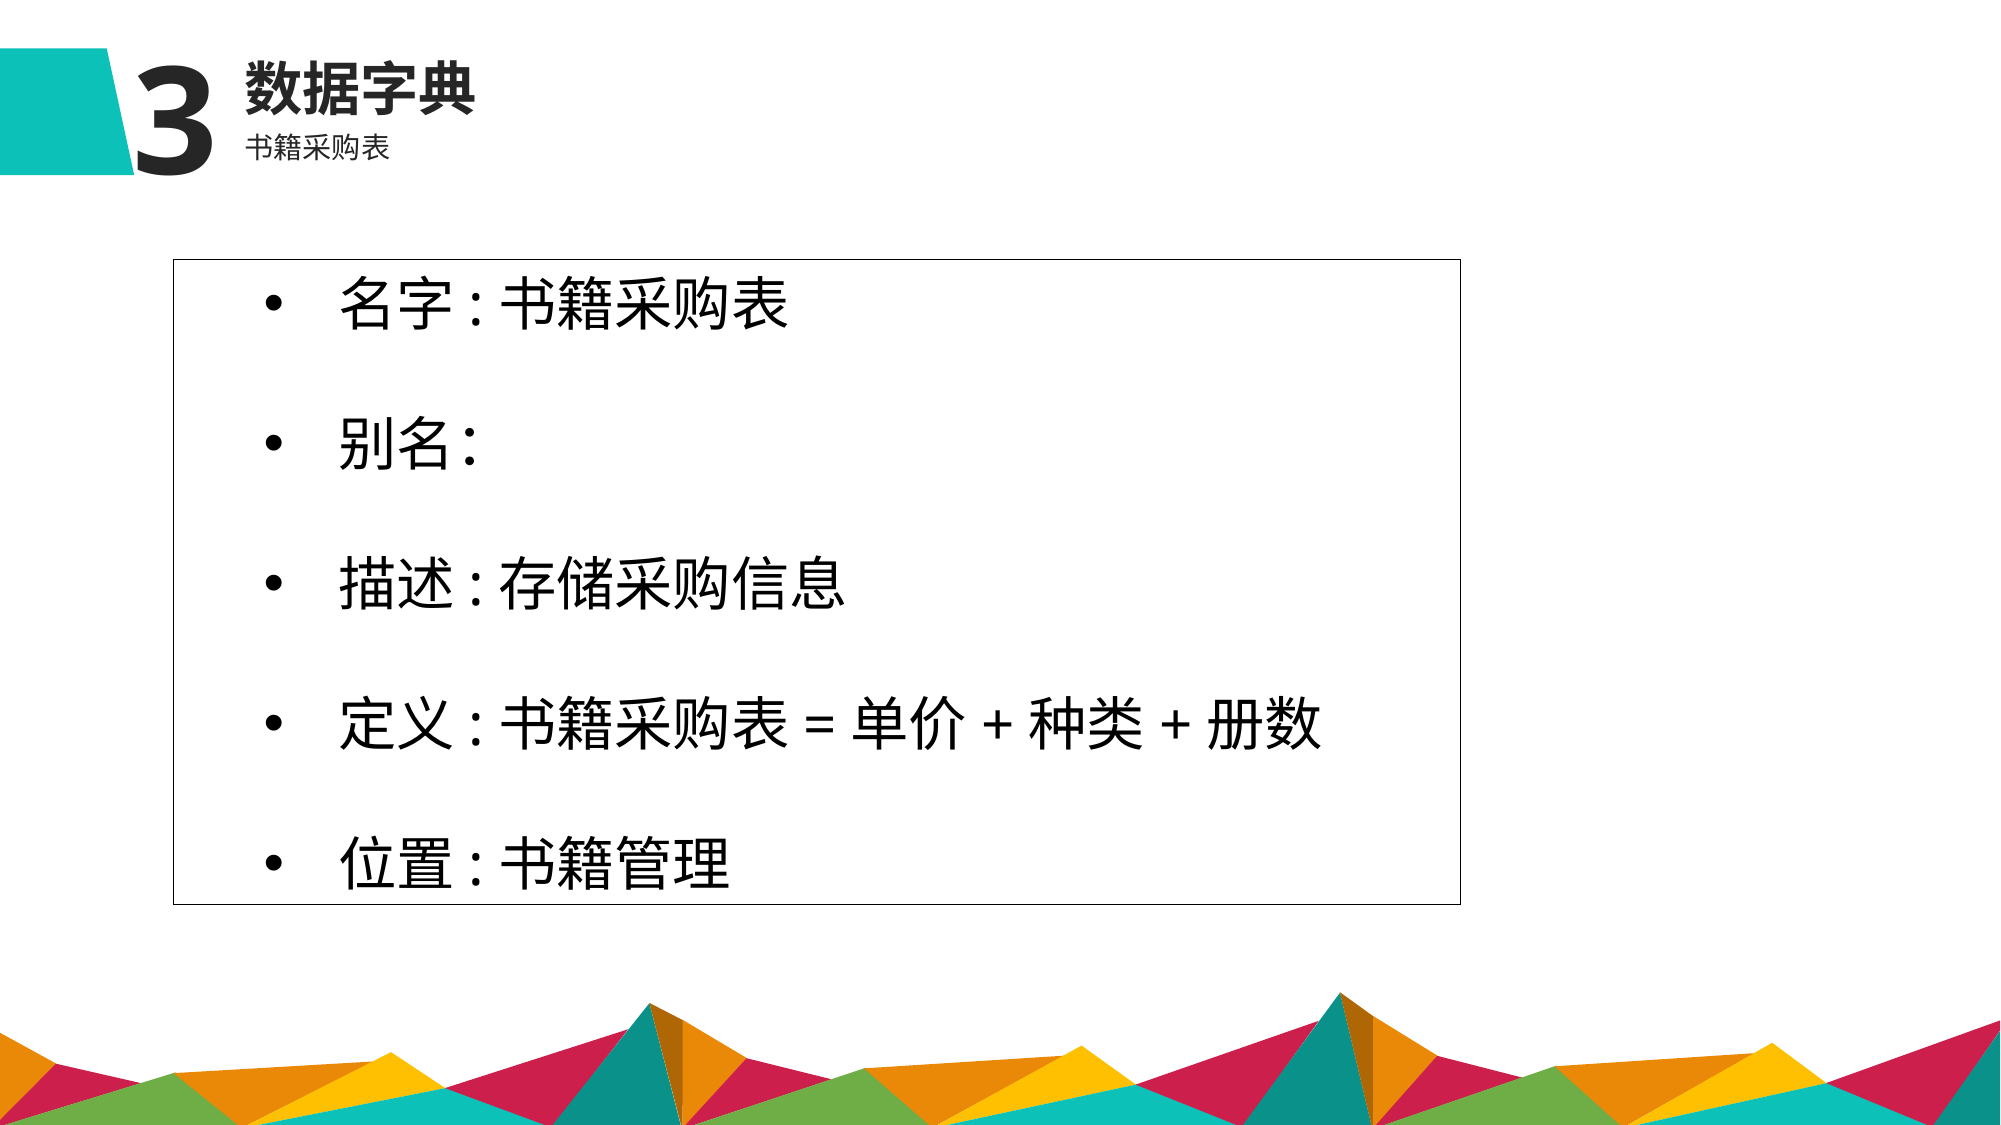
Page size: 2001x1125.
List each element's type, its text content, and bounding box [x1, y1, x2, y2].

list 3 [118, 37, 230, 186]
list 数据字典 [229, 53, 748, 125]
text_box 名字:书籍采购表 别名： 描述:存储采购信息 定义:书籍采购表=单价+种类+册数 位置:书籍管理 [173, 259, 1461, 905]
list 书籍采购表 [229, 125, 748, 184]
